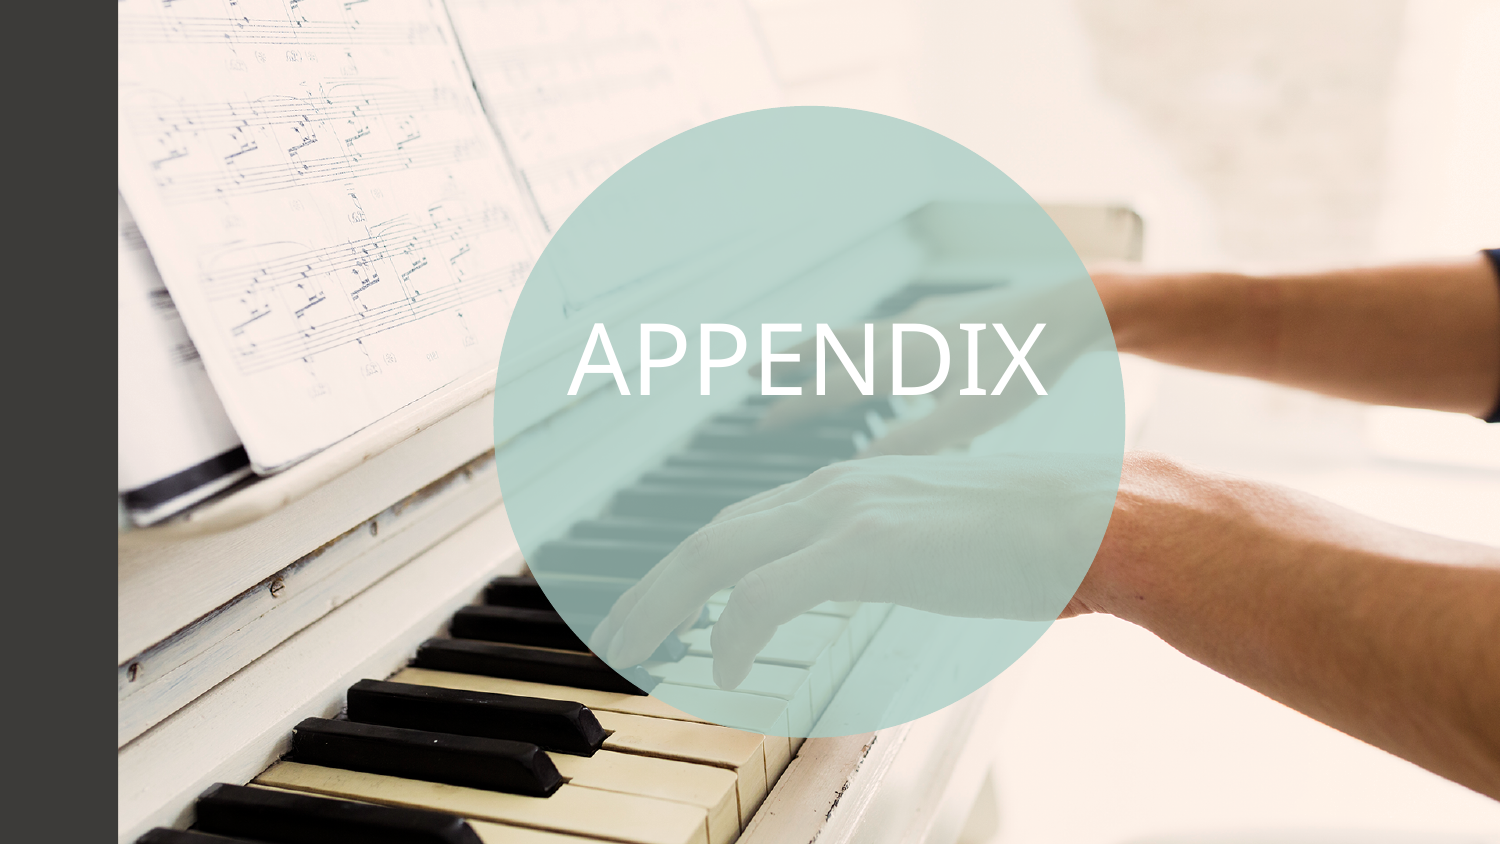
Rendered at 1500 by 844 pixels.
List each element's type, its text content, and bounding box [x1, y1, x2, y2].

picture [119, 0, 1500, 844]
text_box [527, 105, 1092, 280]
title APPENDIX [472, 280, 1145, 367]
text_box [493, 367, 1126, 738]
